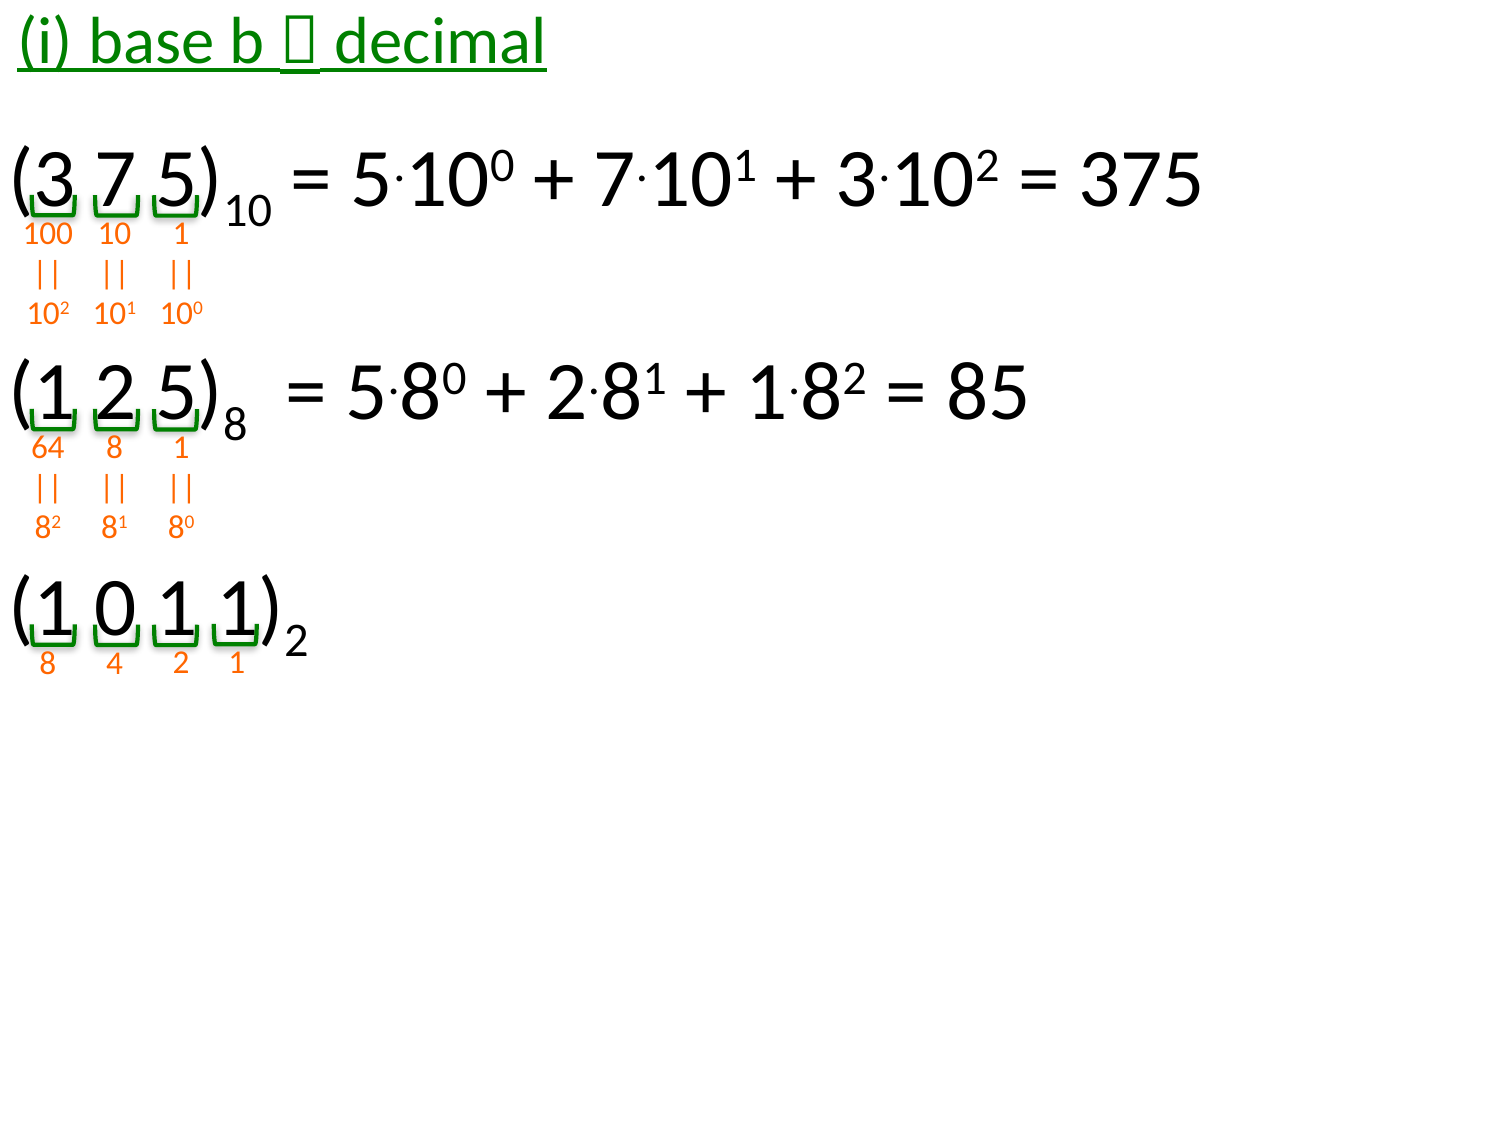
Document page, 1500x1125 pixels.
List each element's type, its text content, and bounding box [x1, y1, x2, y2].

text_box [29, 194, 77, 203]
text_box [92, 624, 141, 633]
text_box 10 ||101 [97, 203, 163, 328]
text_box 8 || 81 [97, 417, 163, 544]
text_box (1 0 1 1)2 = 1.20 + 1.21 + 0.22 + 1.23 = 11 [0, 544, 1500, 693]
text_box 1 [187, 632, 286, 688]
text_box 1 || 80 [163, 417, 230, 544]
text_box 8 [0, 633, 97, 689]
text_box 2 [163, 633, 187, 688]
text_box (1 2 5)8 = 5.80 + 2.81 + 1.82 = 85 [0, 328, 1500, 477]
text_box 4 [97, 633, 163, 689]
text_box [151, 624, 200, 633]
text_box [211, 623, 259, 632]
text_box [92, 408, 141, 417]
text_box [92, 195, 141, 203]
list (3 7 5)10 = 5.100 + 7.101 + 3.102 = 375 [0, 115, 1500, 263]
text_box 100 ||102 [0, 203, 97, 328]
title (i) base b  decimal [2, 0, 1353, 115]
text_box [29, 408, 77, 417]
text_box [151, 195, 200, 203]
text_box [151, 409, 200, 417]
text_box [29, 624, 77, 633]
text_box 1 ||100 [163, 203, 230, 328]
text_box 64 || 82 [0, 417, 97, 544]
